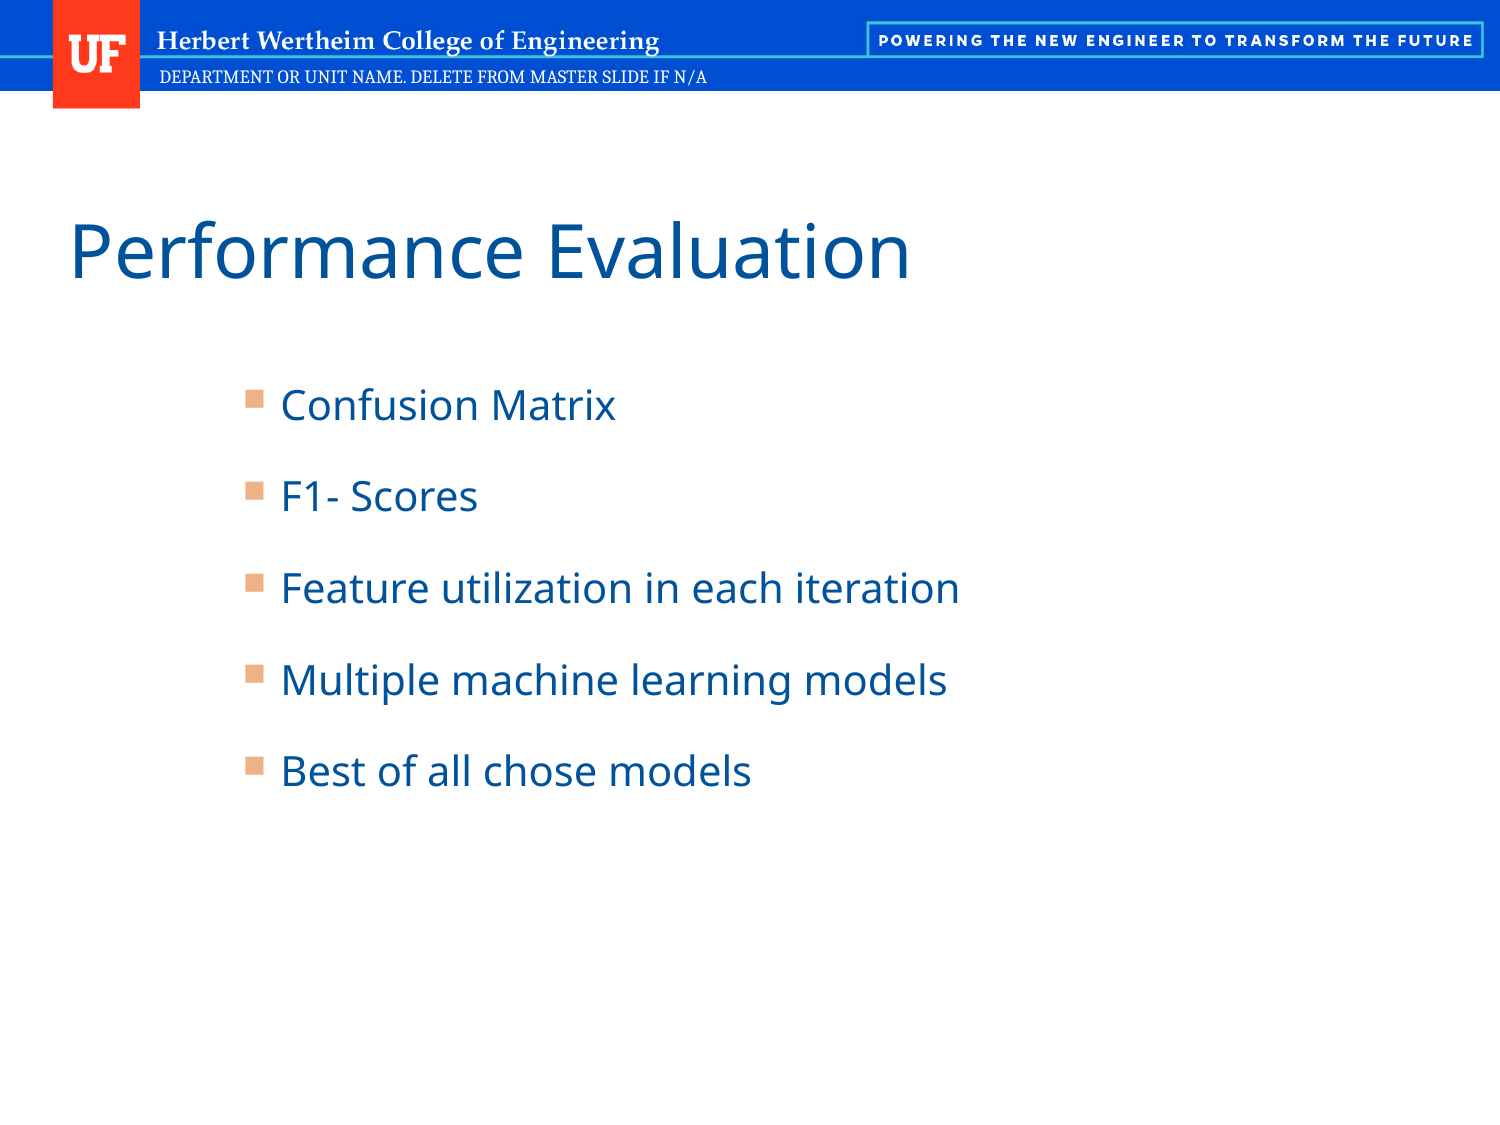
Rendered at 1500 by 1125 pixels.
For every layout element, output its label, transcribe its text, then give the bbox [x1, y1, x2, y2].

picture [0, 0, 1500, 117]
title Performance Evaluation [53, 195, 1294, 379]
list Confusion Matrix F1- Scores Feature utilization in each iteration Multiple machine learning models Best of all chose models [227, 379, 1120, 829]
